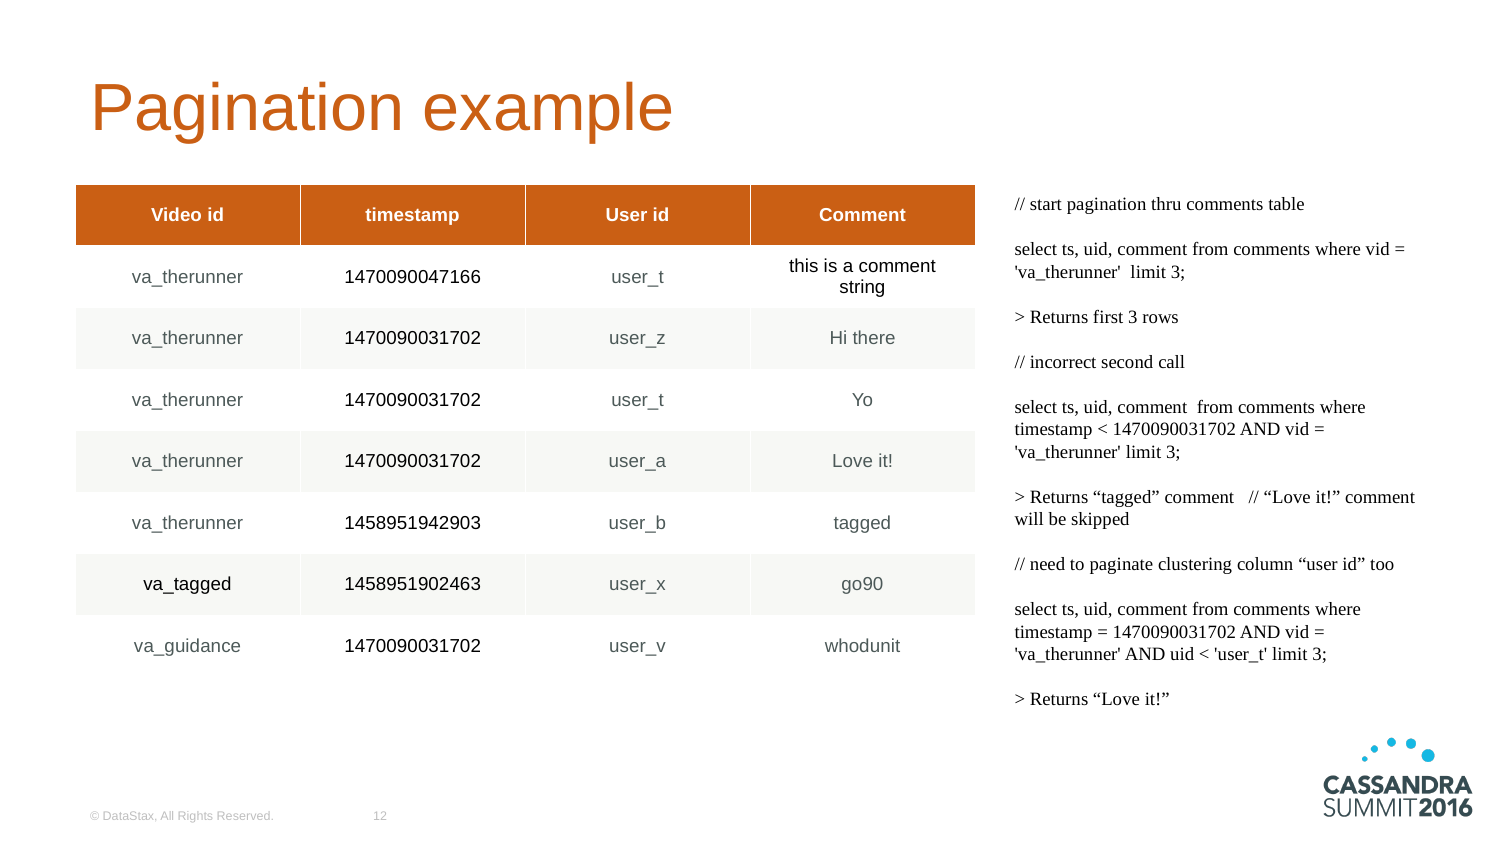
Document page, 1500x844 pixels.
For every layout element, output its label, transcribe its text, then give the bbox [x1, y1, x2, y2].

table_cell 1470090031702 [301, 616, 525, 676]
table_cell user_x [526, 554, 750, 615]
slide_number 12 [346, 793, 414, 839]
table_cell Hi there [751, 308, 975, 369]
table_cell va_therunner [76, 308, 300, 369]
table_cell 1470090031702 [301, 308, 525, 369]
table_cell 1458951902463 [301, 554, 525, 615]
table_header Video id [76, 185, 300, 245]
text_box // start pagination thru comments table select ts, uid, comment from comments where vid = 'va_therunner' limit 3; > Returns first 3 rows // incorrect second call select ts, uid, comment from comments where timestamp < 1470090031702 AND vid = 'va_therunner' limit 3; > Returns “tagged” comment // “Love it!” comment will be skipped // need to paginate clustering column “user id” too select ts, uid, comment from comments where timestamp = 1470090031702 AND vid = 'va_therunner' AND uid < 'user_t' limit 3; > Returns “Love it!” [999, 184, 1450, 762]
table_header Comment [751, 185, 975, 245]
table_cell va_therunner [76, 246, 300, 307]
table_cell va_therunner [76, 431, 300, 492]
table_cell Love it! [751, 431, 975, 492]
table_cell va_therunner [76, 370, 300, 430]
table_cell 1458951942903 [301, 493, 525, 553]
table_header User id [526, 185, 750, 245]
table_cell tagged [751, 493, 975, 553]
table_header timestamp [301, 185, 525, 245]
title Pagination example [75, 33, 1425, 175]
table_cell user_z [526, 308, 750, 369]
table_cell whodunit [751, 616, 975, 676]
table_cell user_t [526, 370, 750, 430]
picture [1320, 734, 1475, 819]
table_cell 1470090031702 [301, 431, 525, 492]
table_cell Yo [751, 370, 975, 430]
table_cell user_v [526, 616, 750, 676]
table_cell user_t [526, 246, 750, 307]
table_cell va_guidance [76, 616, 300, 676]
table_cell va_tagged [76, 554, 300, 615]
table_cell user_b [526, 493, 750, 553]
table_cell va_therunner [76, 493, 300, 553]
table_cell 1470090031702 [301, 370, 525, 430]
table_cell user_a [526, 431, 750, 492]
table_cell this is a comment string [751, 246, 975, 307]
table_cell 1470090047166 [301, 246, 525, 307]
footer © DataStax, All Rights Reserved. [75, 793, 337, 839]
table_cell go90 [751, 554, 975, 615]
